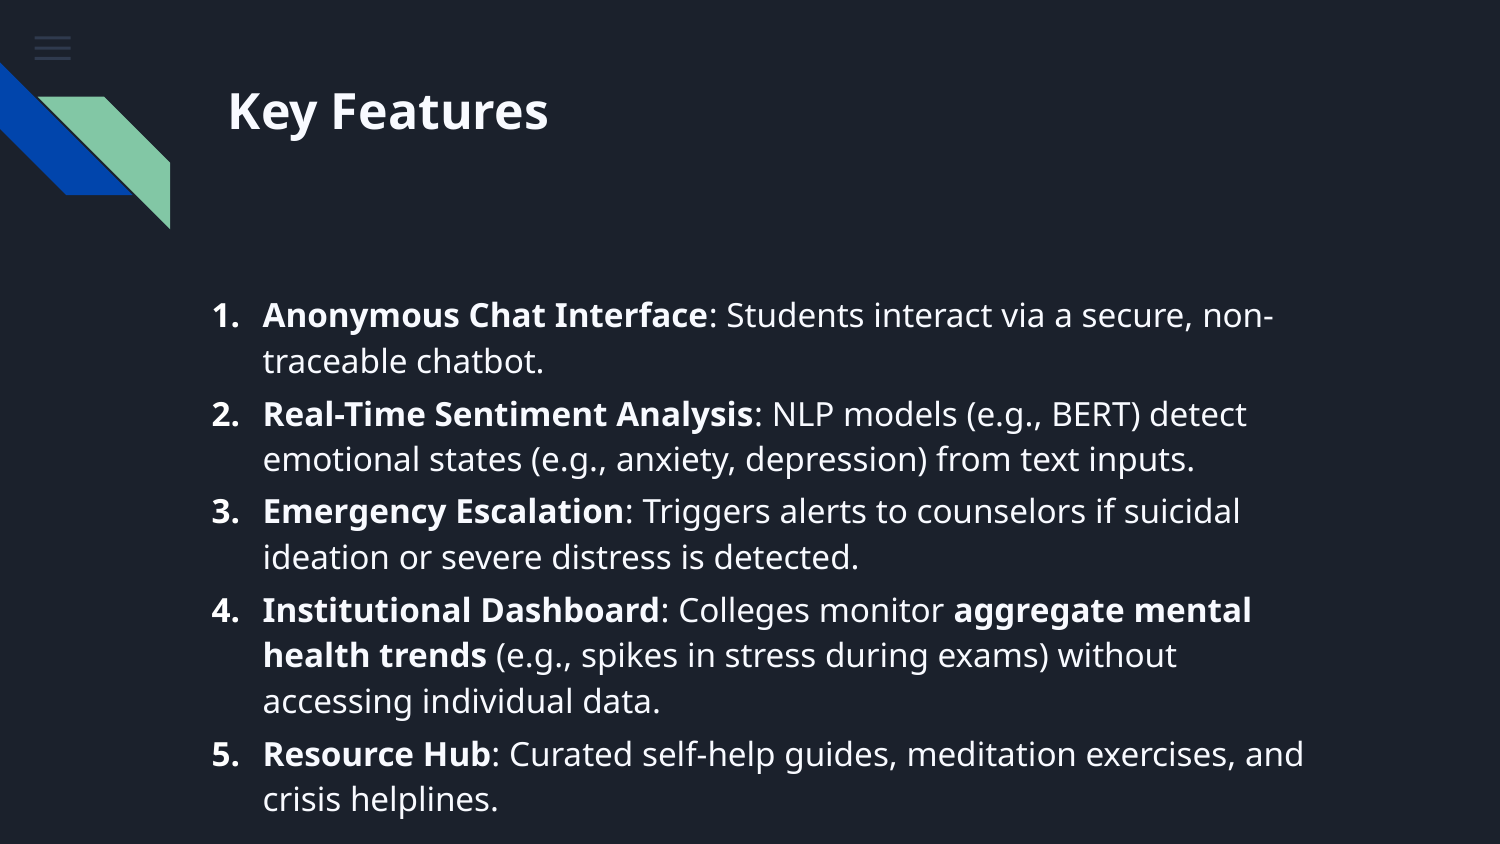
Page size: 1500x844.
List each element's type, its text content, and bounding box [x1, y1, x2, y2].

list Anonymous Chat Interface: Students interact via a secure, non-traceable chatbot. Real-Time Sentiment Analysis: NLP models (e.g., BERT) detect emotional states (e.g., anxiety, depression) from text inputs. Emergency Escalation: Triggers alerts to counselors if suicidal ideation or severe distress is detected. Institutional Dashboard: Colleges monitor aggregate mental health trends (e.g., spikes in stress during exams) without accessing individual data. Resource Hub: Curated self-help guides, meditation exercises, and crisis helplines. [172, 273, 1328, 752]
title Key Features [212, 64, 1368, 215]
